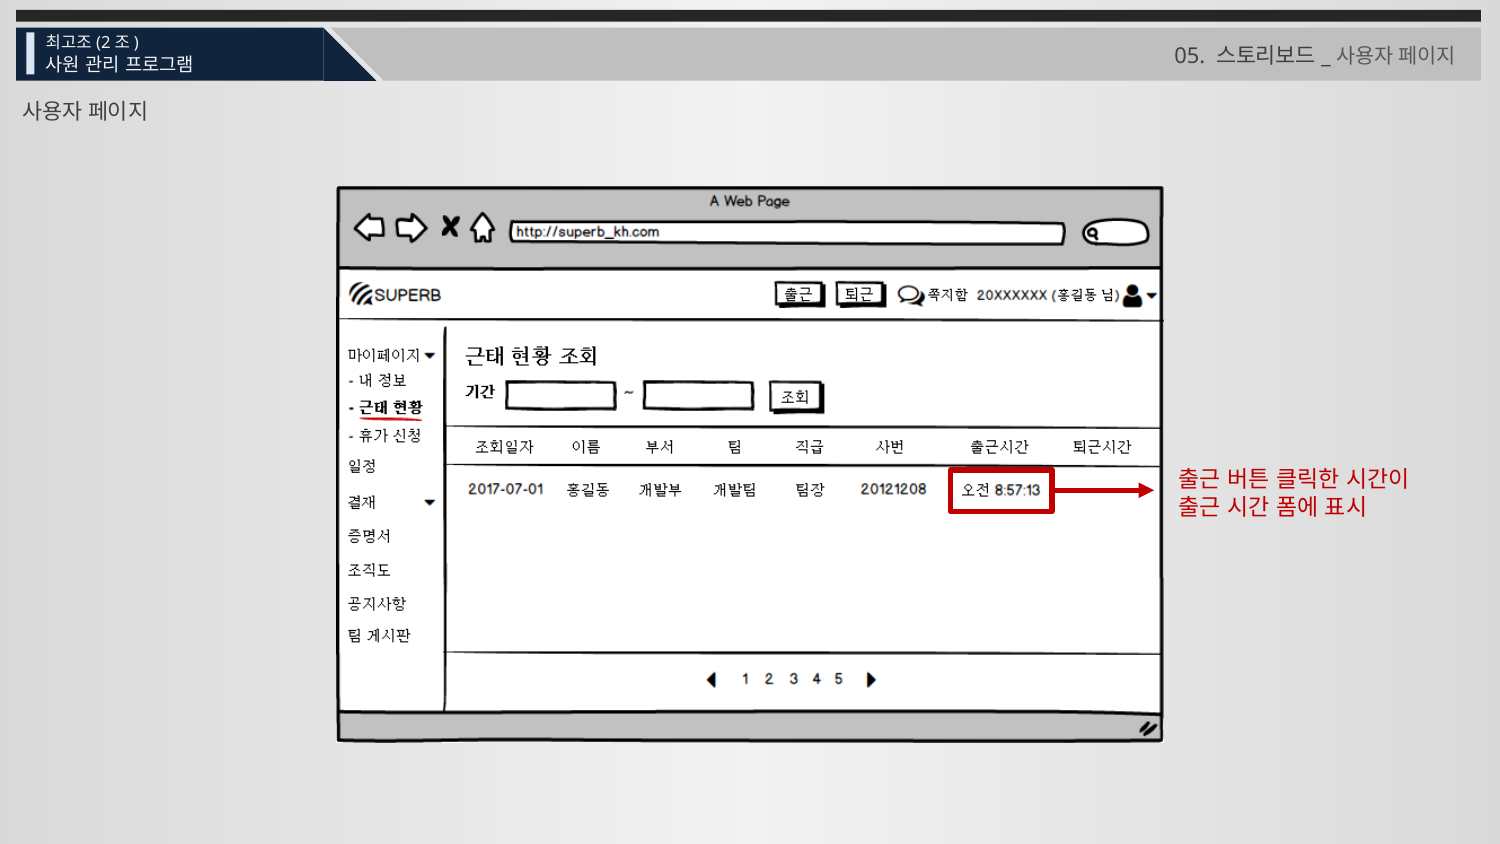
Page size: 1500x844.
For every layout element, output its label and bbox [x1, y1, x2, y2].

text_box [7, 8, 1483, 132]
text_box [950, 457, 1429, 529]
picture [336, 186, 1164, 743]
